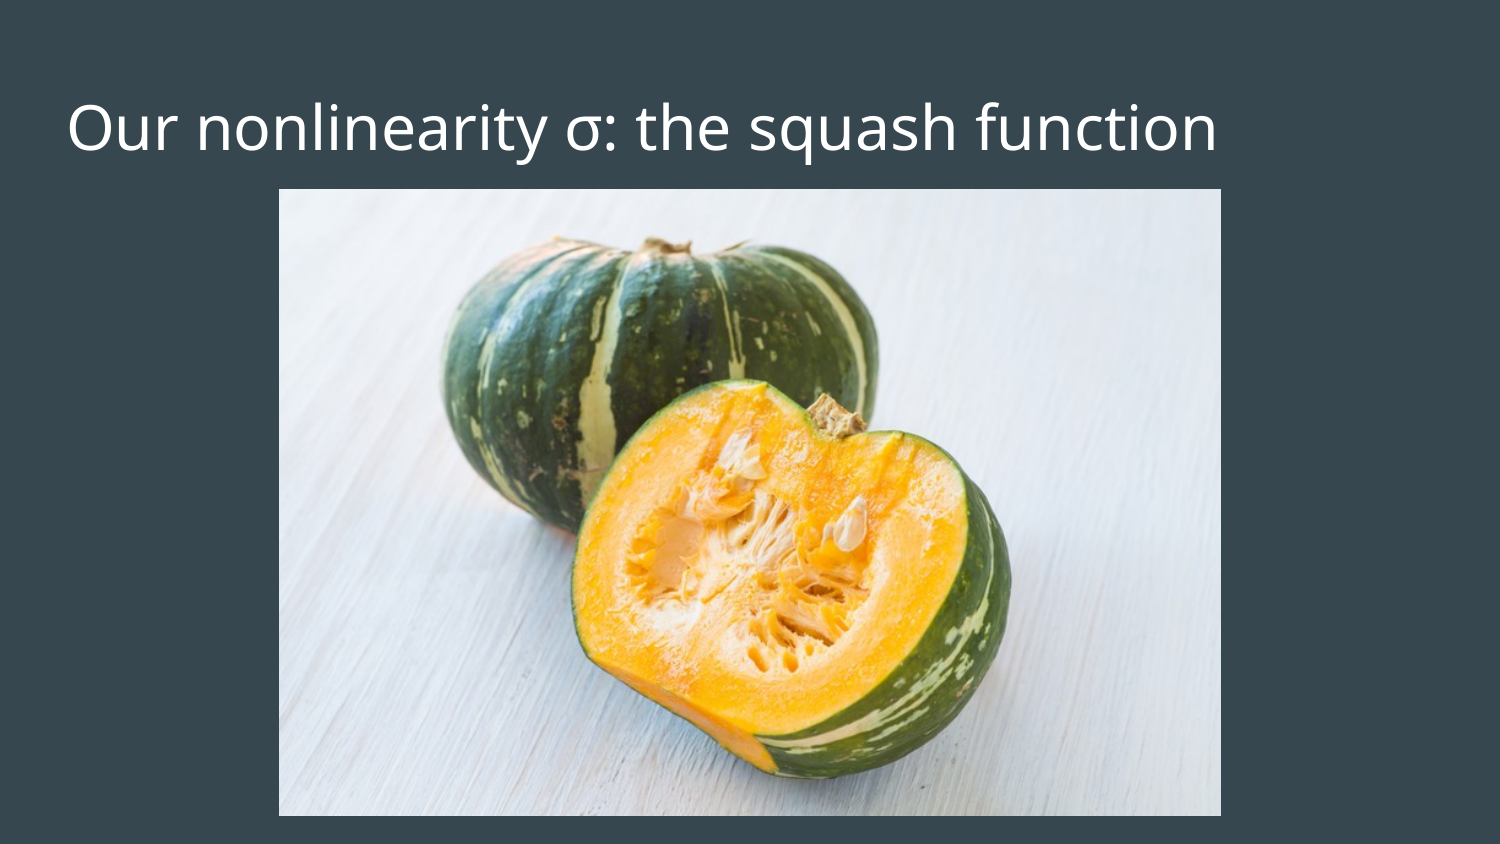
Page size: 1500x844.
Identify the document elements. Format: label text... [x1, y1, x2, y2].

picture [279, 188, 1221, 817]
title Our nonlinearity σ: the squash function [51, 72, 1449, 167]
